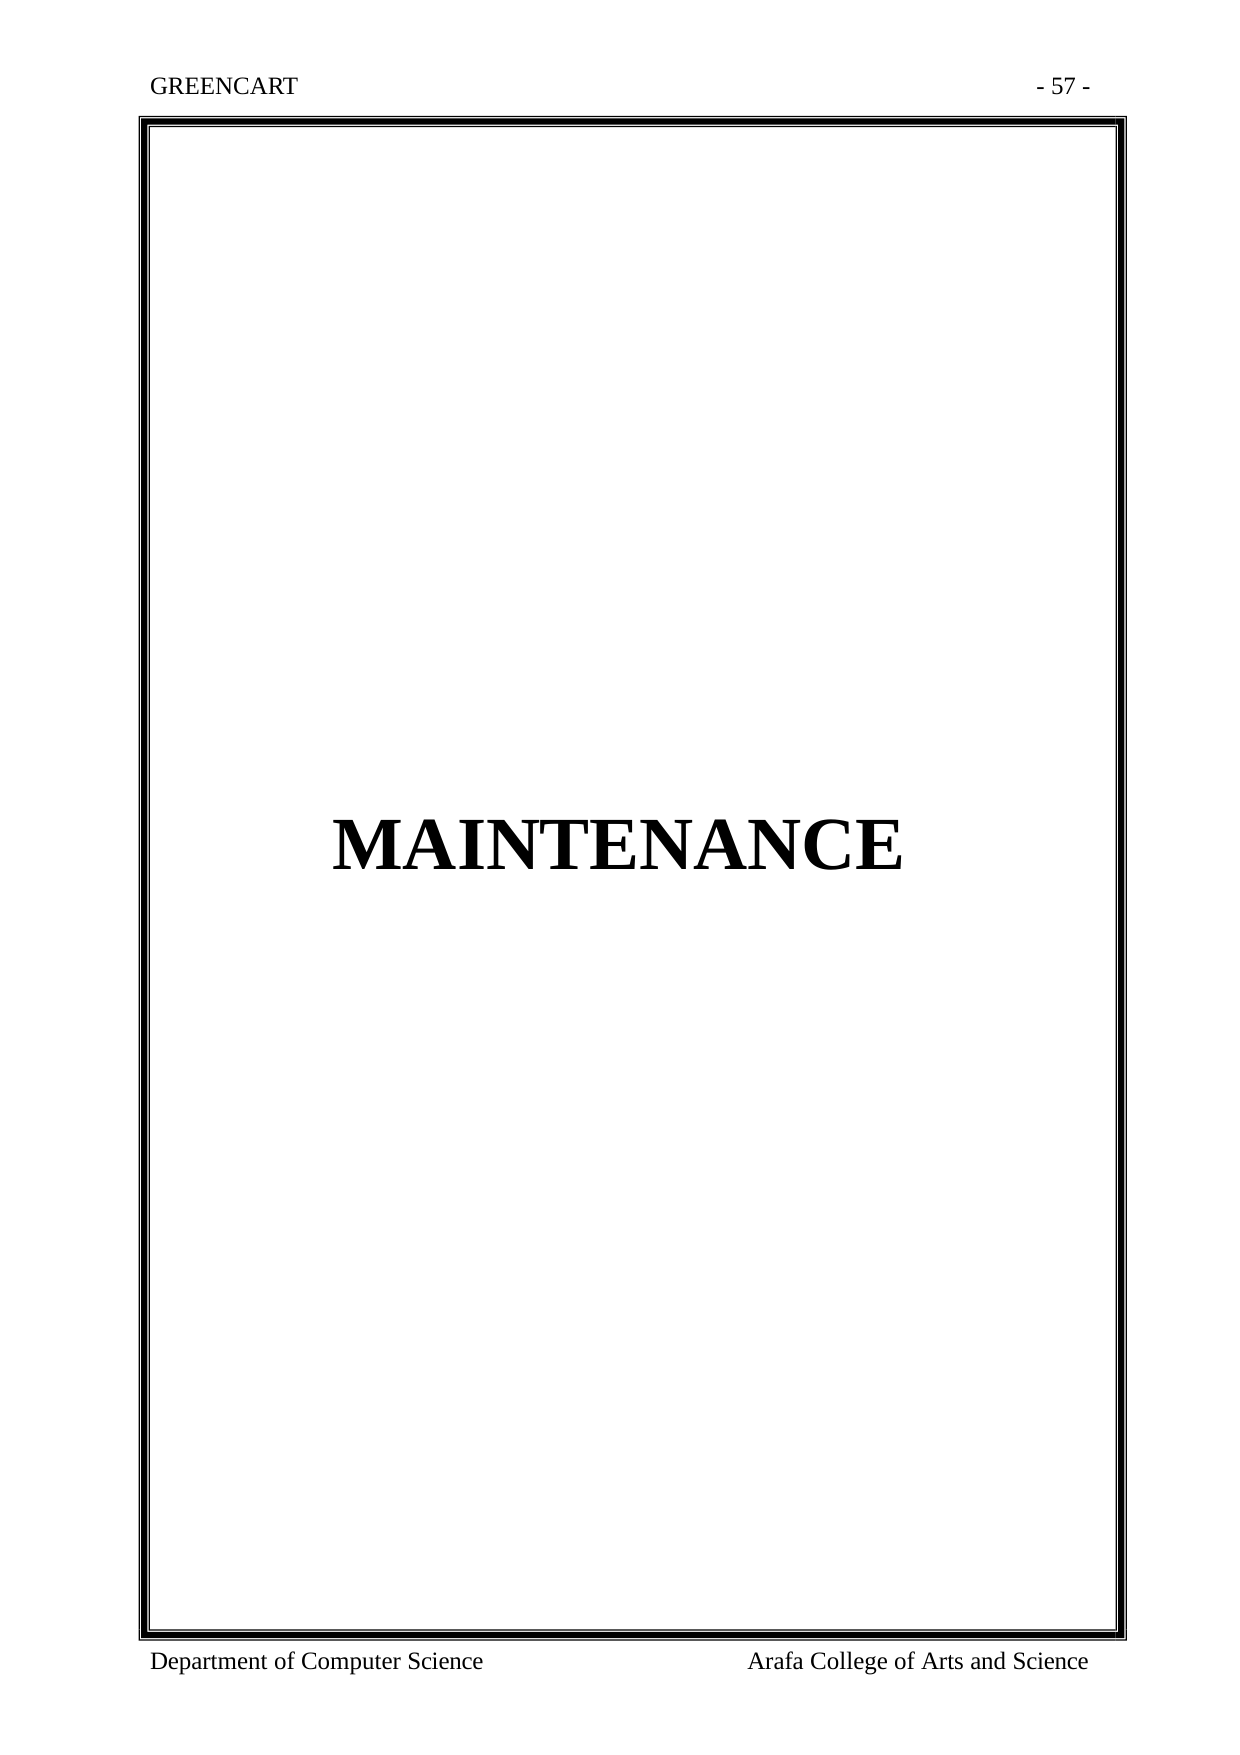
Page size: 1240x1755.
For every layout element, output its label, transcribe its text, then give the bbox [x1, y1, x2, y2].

text_box - 57 - [1034, 67, 1093, 99]
footer Arafa College of Arts and Science [745, 1645, 1093, 1755]
slide_number Department of Computer Science [147, 1645, 488, 1755]
text_box GREENCART [147, 67, 416, 99]
title MAINTENANCE [181, 709, 1089, 1088]
text_box [138, 115, 1127, 1641]
